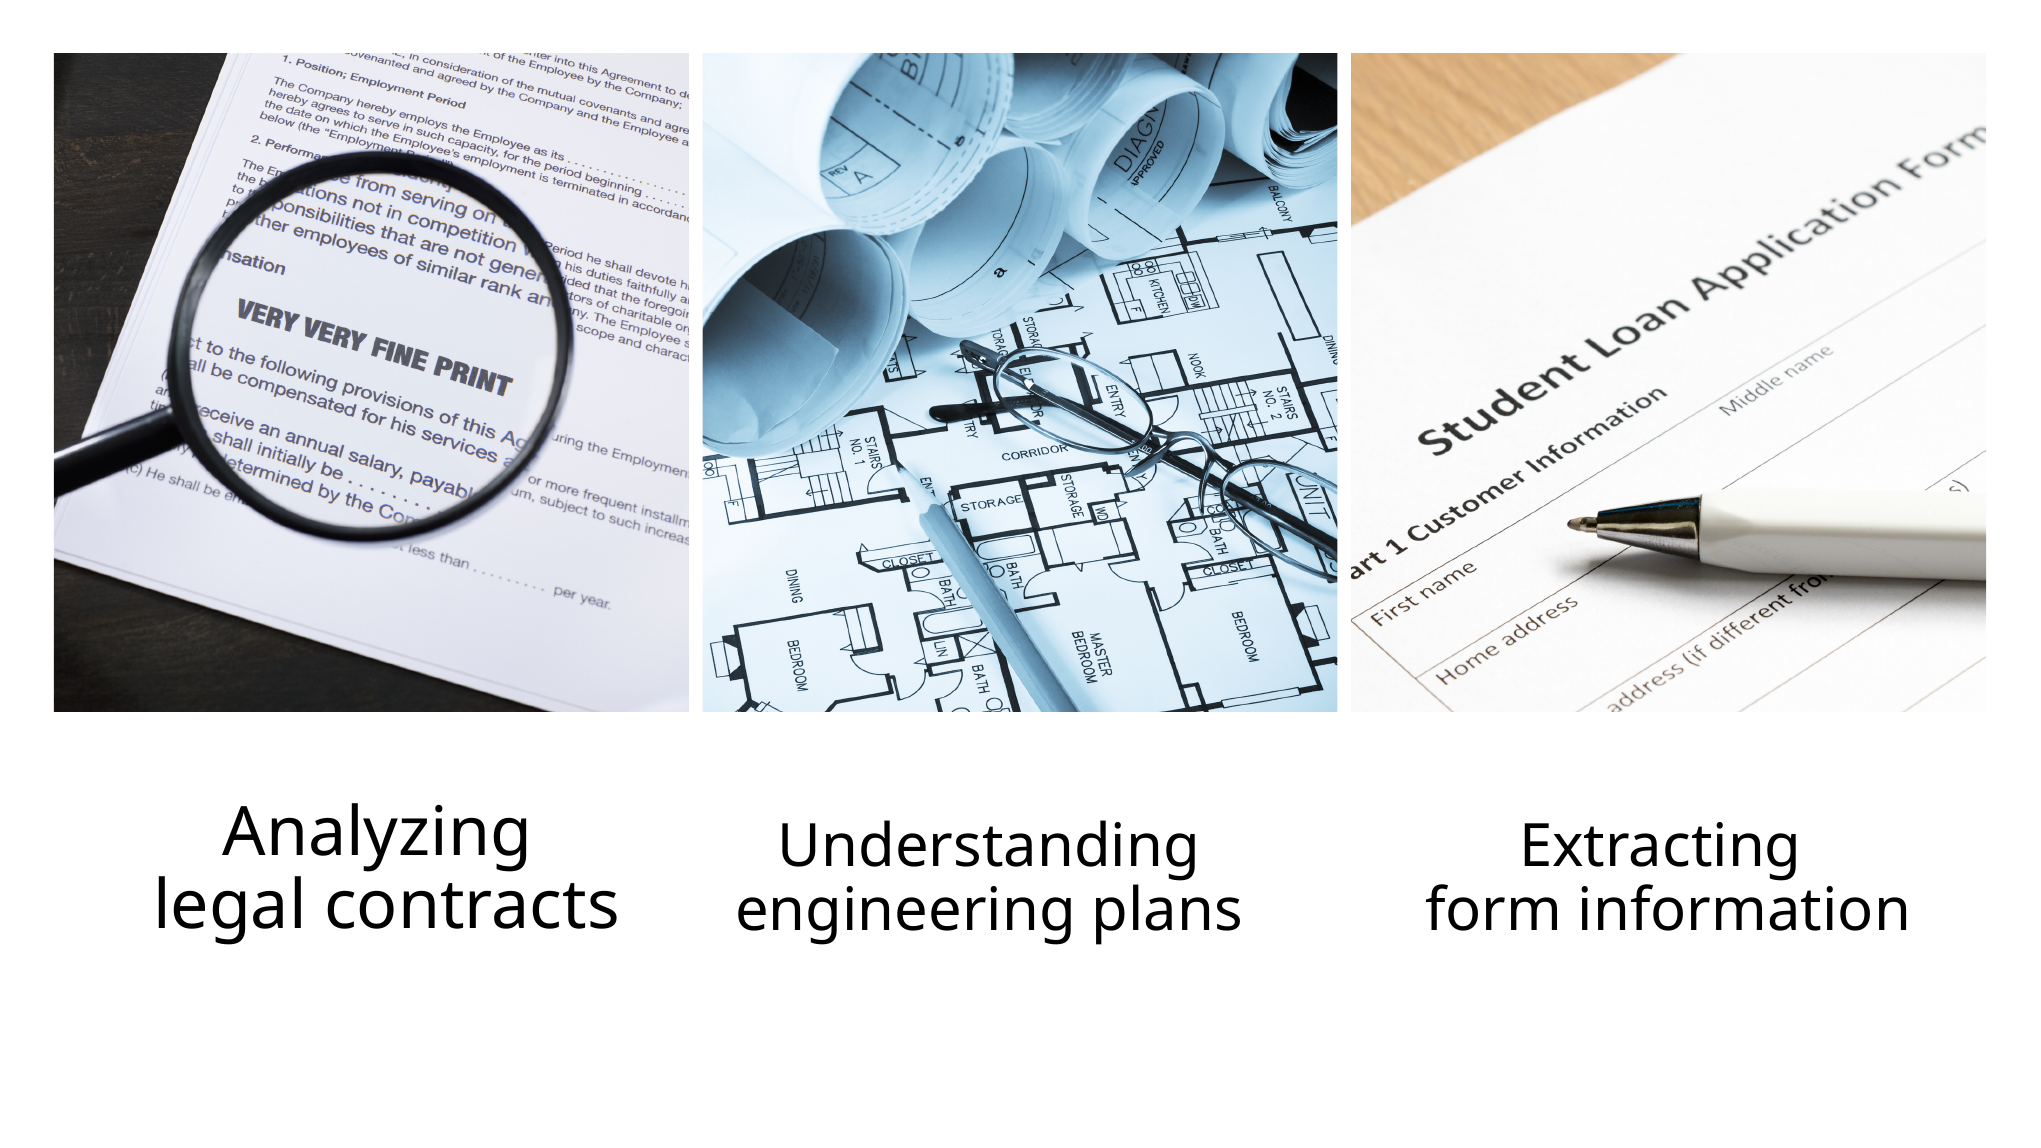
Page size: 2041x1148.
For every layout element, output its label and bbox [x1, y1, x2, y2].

text_box [702, 53, 1338, 952]
text_box [1350, 53, 1987, 952]
text_box [53, 53, 690, 952]
